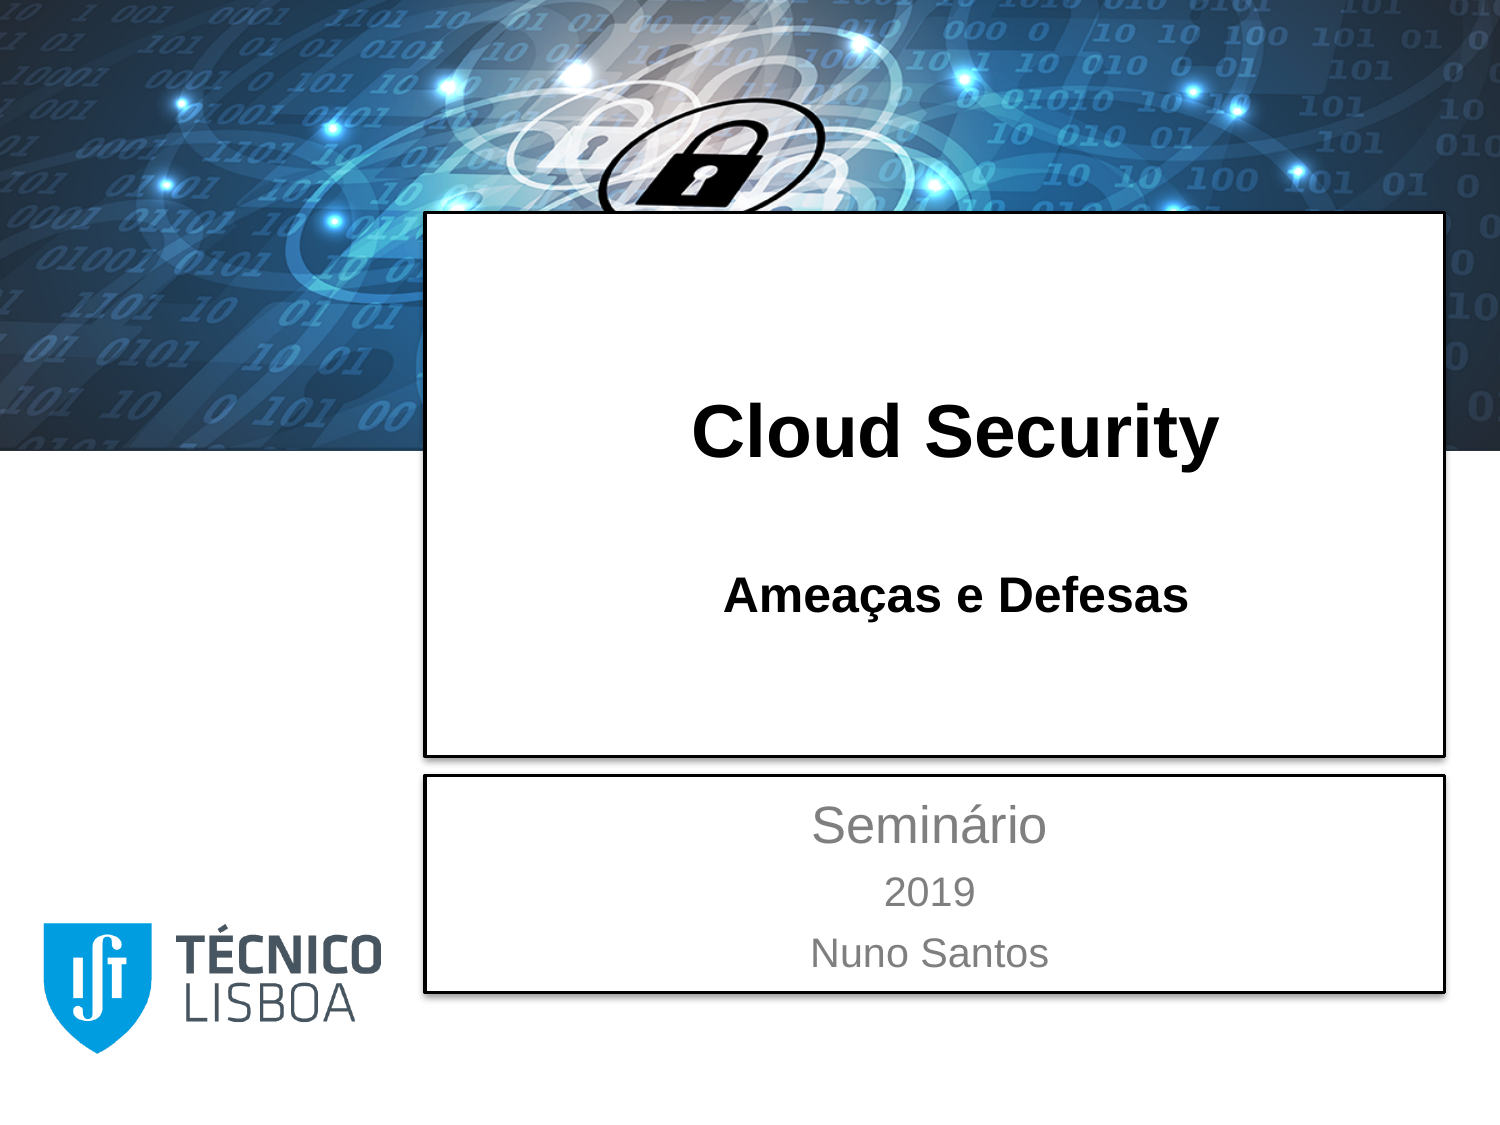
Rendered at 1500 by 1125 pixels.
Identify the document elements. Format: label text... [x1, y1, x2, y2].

picture [0, 0, 1500, 451]
subtitle Seminário 2019 Nuno Santos [487, 784, 1372, 985]
title Cloud Security Ameaças e Defesas [487, 375, 1425, 697]
picture [25, 907, 399, 1079]
